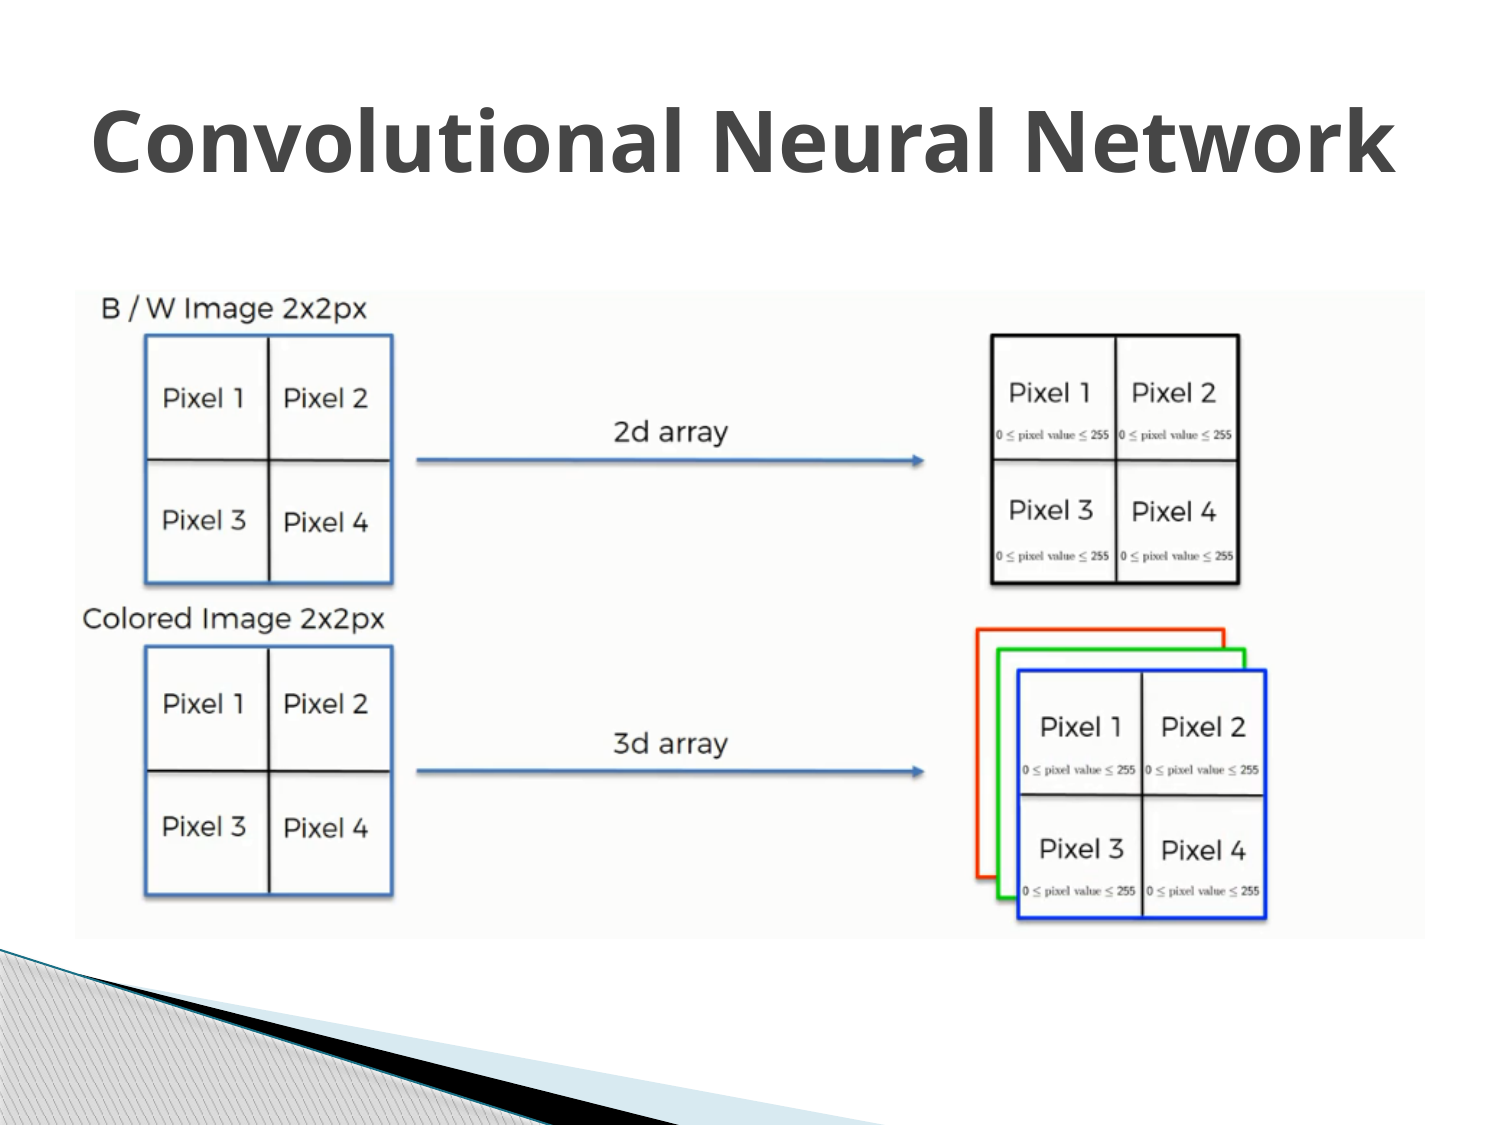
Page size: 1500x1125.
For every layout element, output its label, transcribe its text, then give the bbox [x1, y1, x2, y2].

title Convolutional Neural Network [75, 45, 1425, 233]
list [74, 288, 1426, 940]
